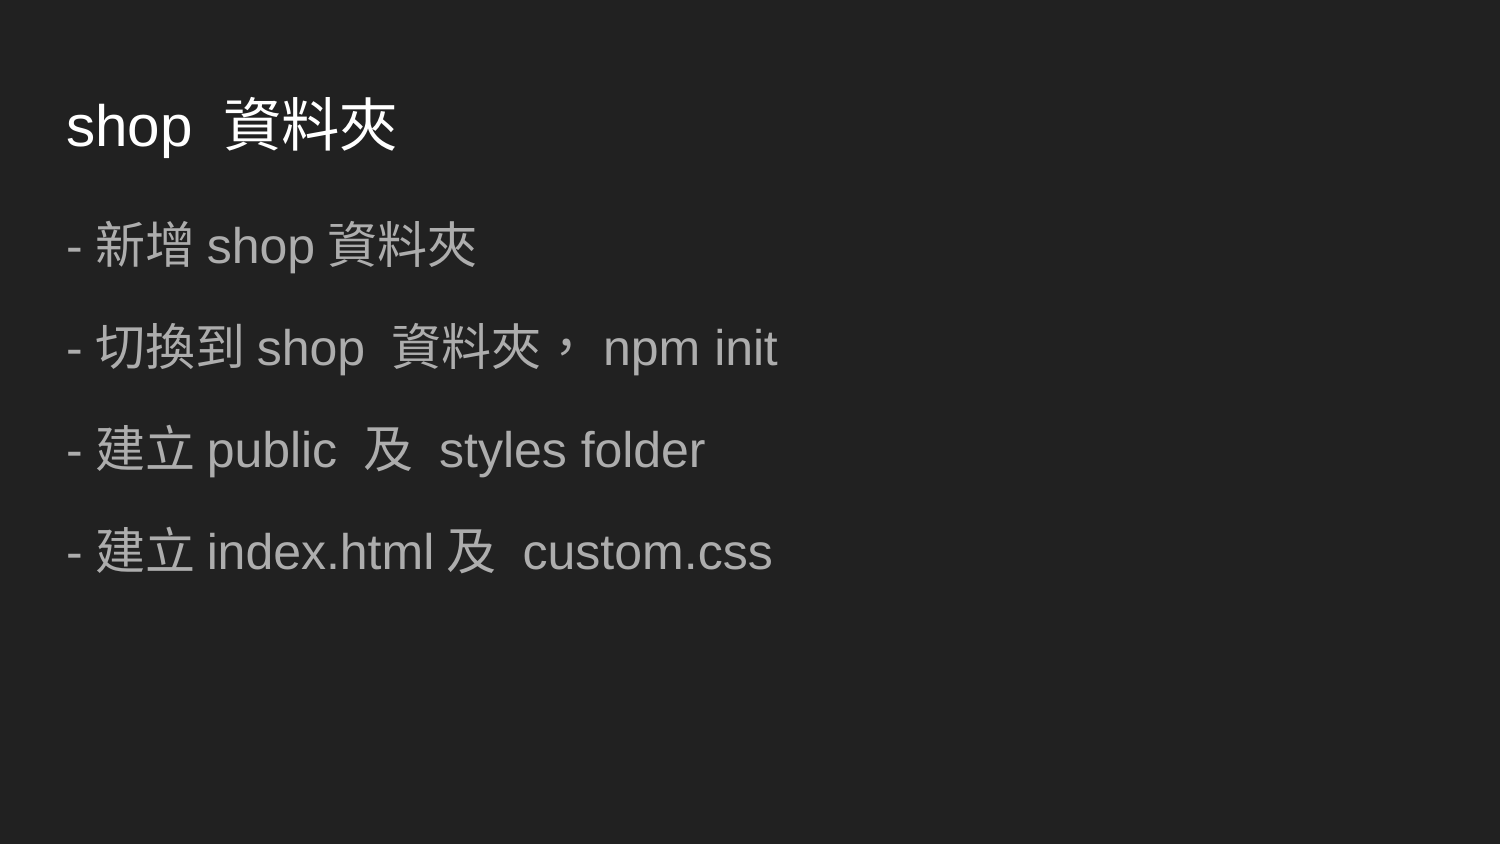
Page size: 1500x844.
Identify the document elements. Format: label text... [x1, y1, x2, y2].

list -新增shop資料夾 -切換到shop 資料夾，npm init -建立public 及 styles folder -建立index.html及 custom.css [51, 189, 1449, 750]
title shop 資料夾 [51, 72, 1449, 167]
